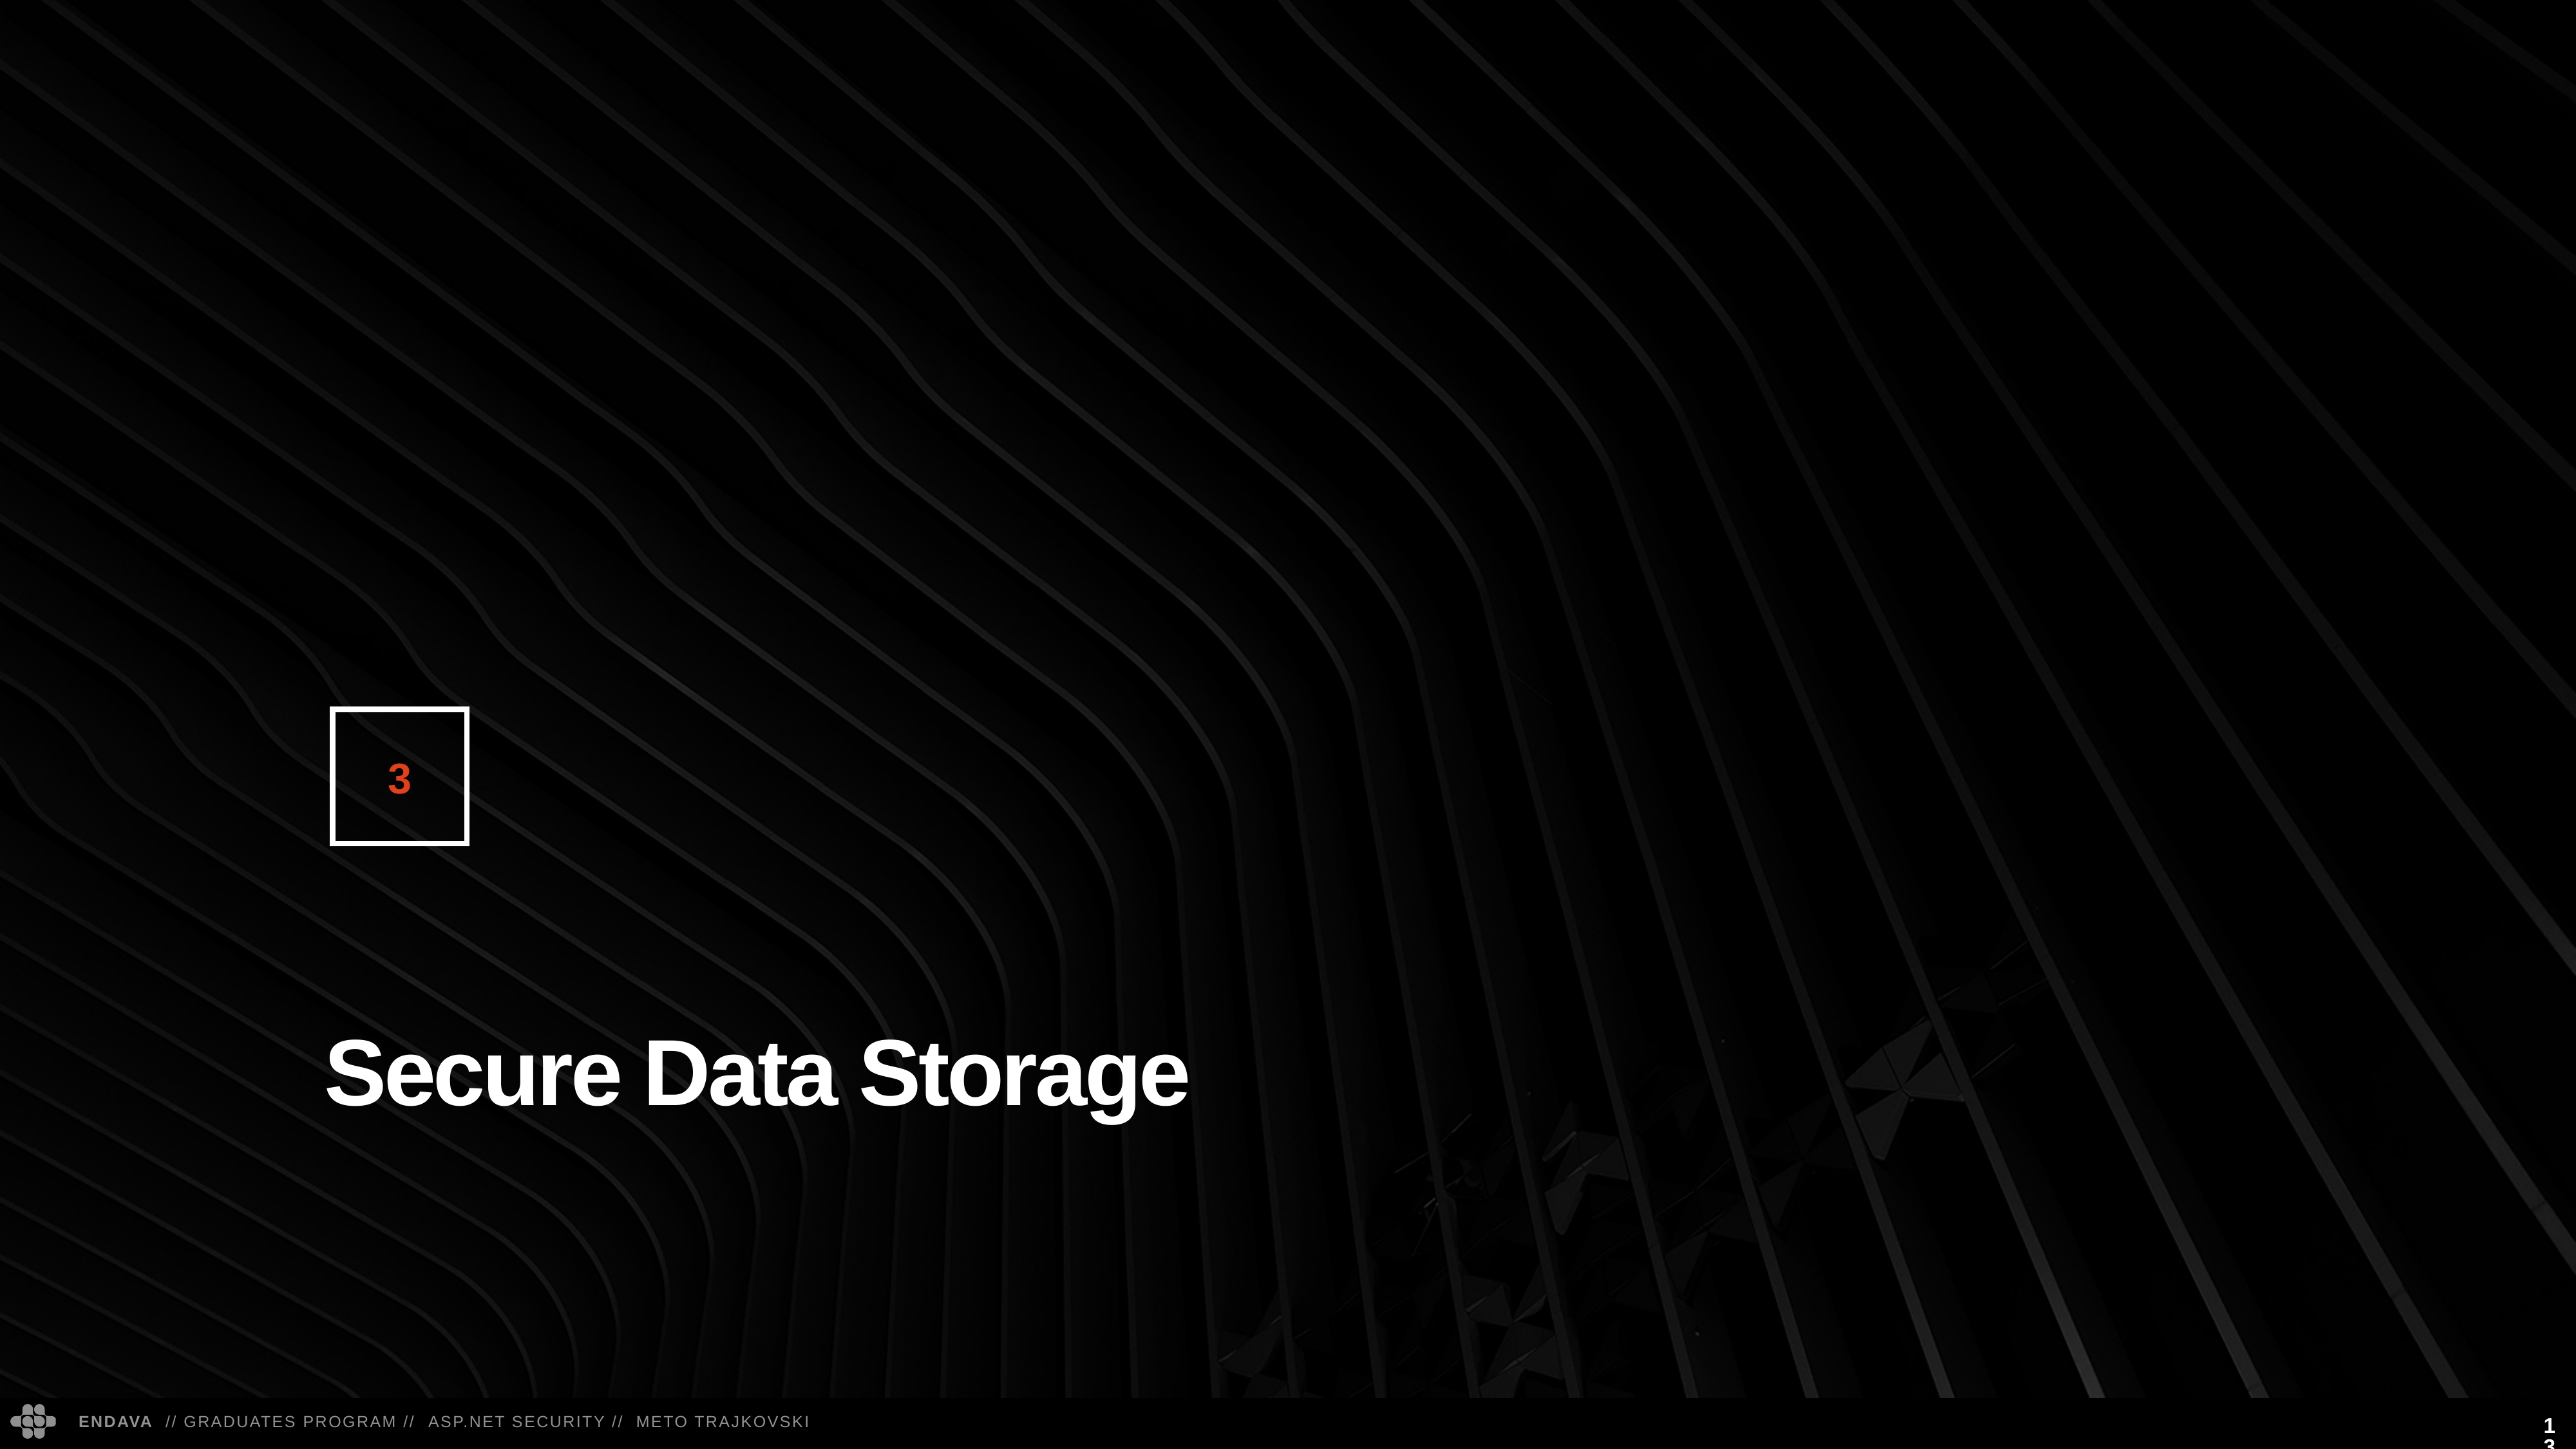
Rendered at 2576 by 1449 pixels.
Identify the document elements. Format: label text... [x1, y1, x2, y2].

slide_number 13 [2535, 1403, 2565, 1445]
picture [0, 0, 2576, 1398]
